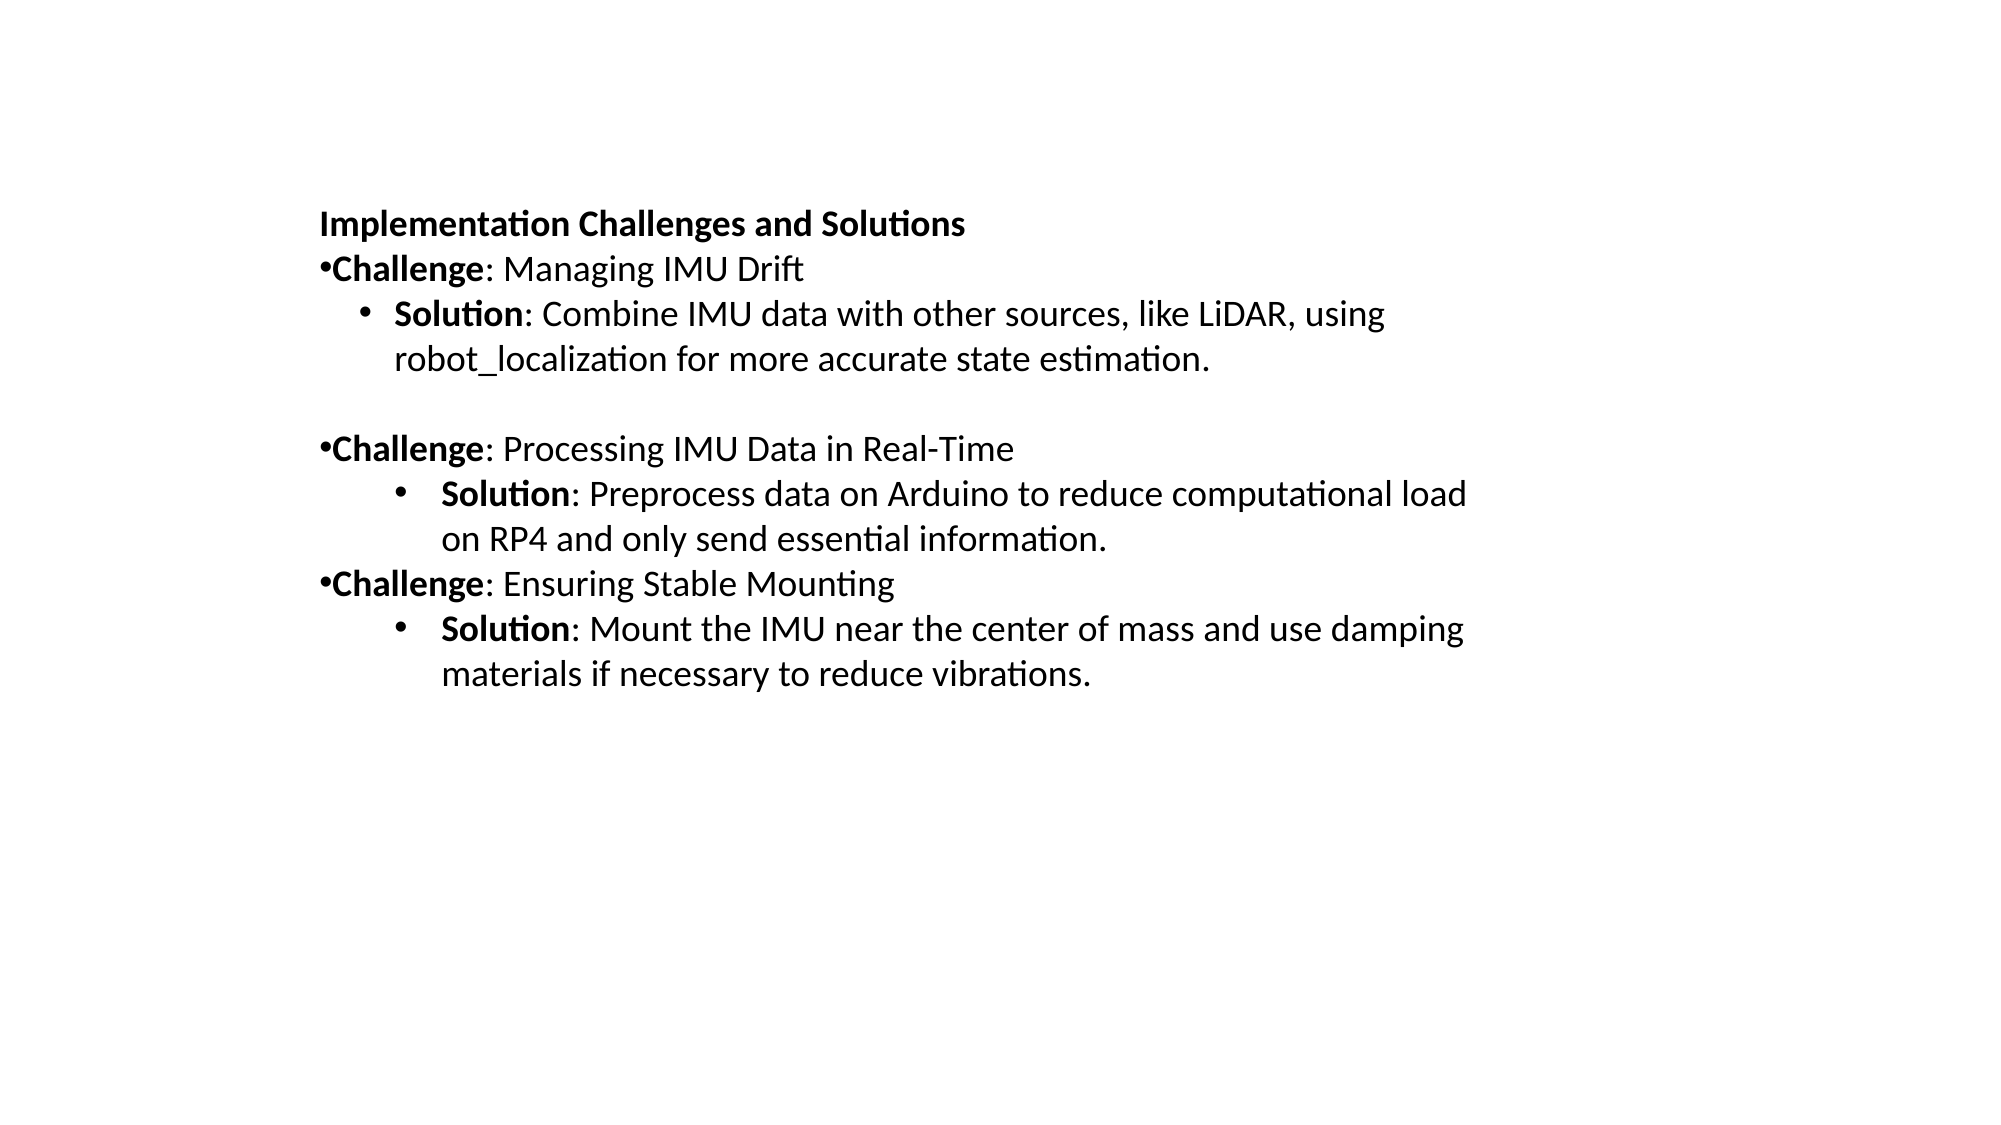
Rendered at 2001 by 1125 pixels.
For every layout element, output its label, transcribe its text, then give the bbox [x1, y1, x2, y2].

text_box Implementation Challenges and Solutions Challenge: Managing IMU Drift Solution: Combine IMU data with other sources, like LiDAR, using robot_localization for more accurate state estimation. Challenge: Processing IMU Data in Real-Time Solution: Preprocess data on Arduino to reduce computational load on RP4 and only send essential information. Challenge: Ensuring Stable Mounting Solution: Mount the IMU near the center of mass and use damping materials if necessary to reduce vibrations. [304, 191, 1504, 837]
